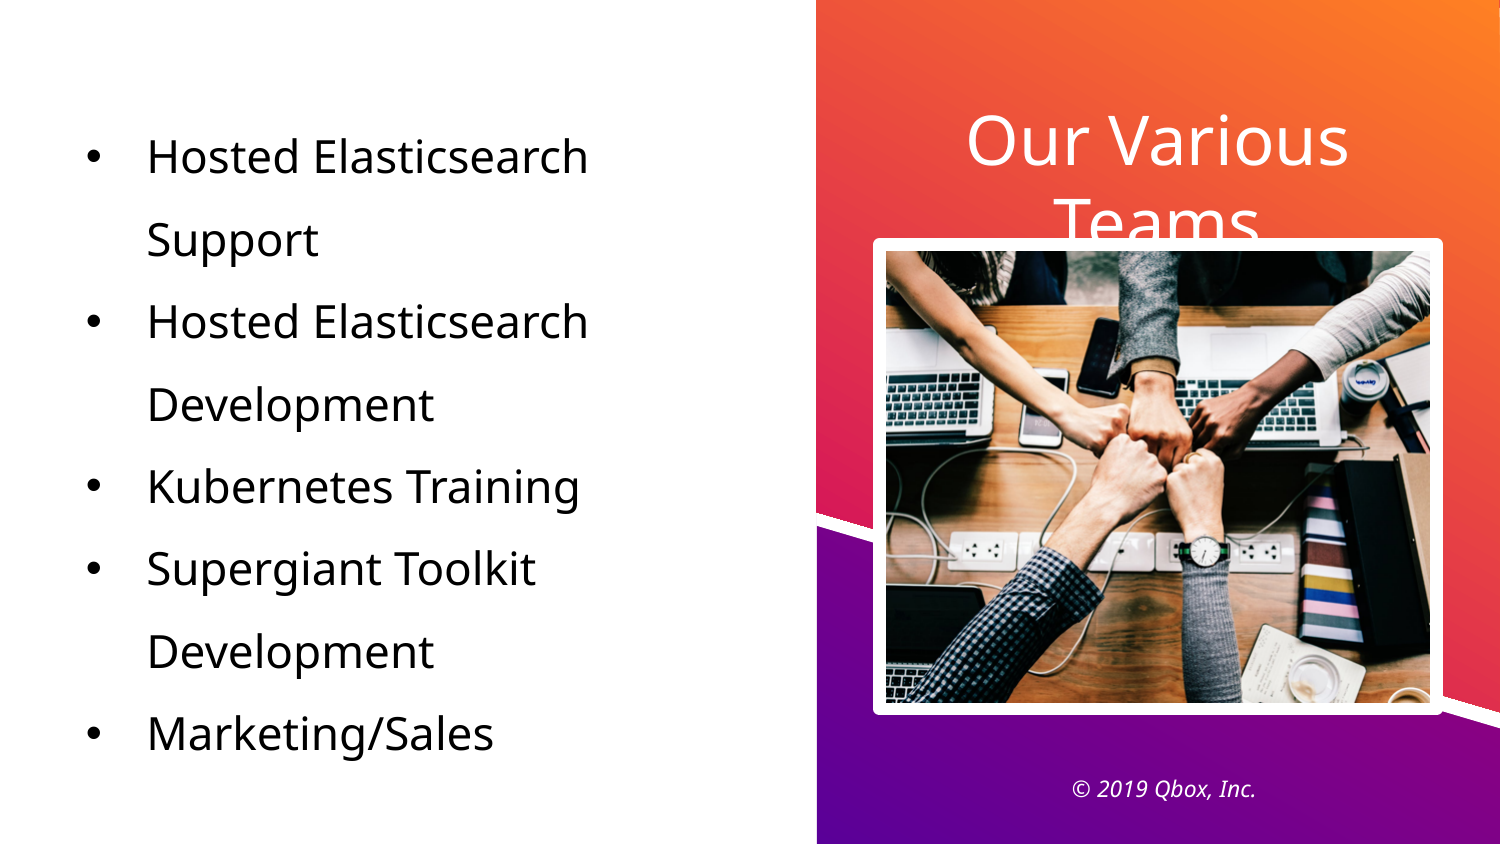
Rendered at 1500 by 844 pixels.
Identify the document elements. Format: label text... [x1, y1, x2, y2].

title Our Various Teams [871, 82, 1445, 266]
picture [885, 250, 1431, 703]
list Hosted Elasticsearch Support Hosted Elasticsearch Development Kubernetes Training Supergiant Toolkit Development Marketing/Sales [56, 85, 759, 759]
